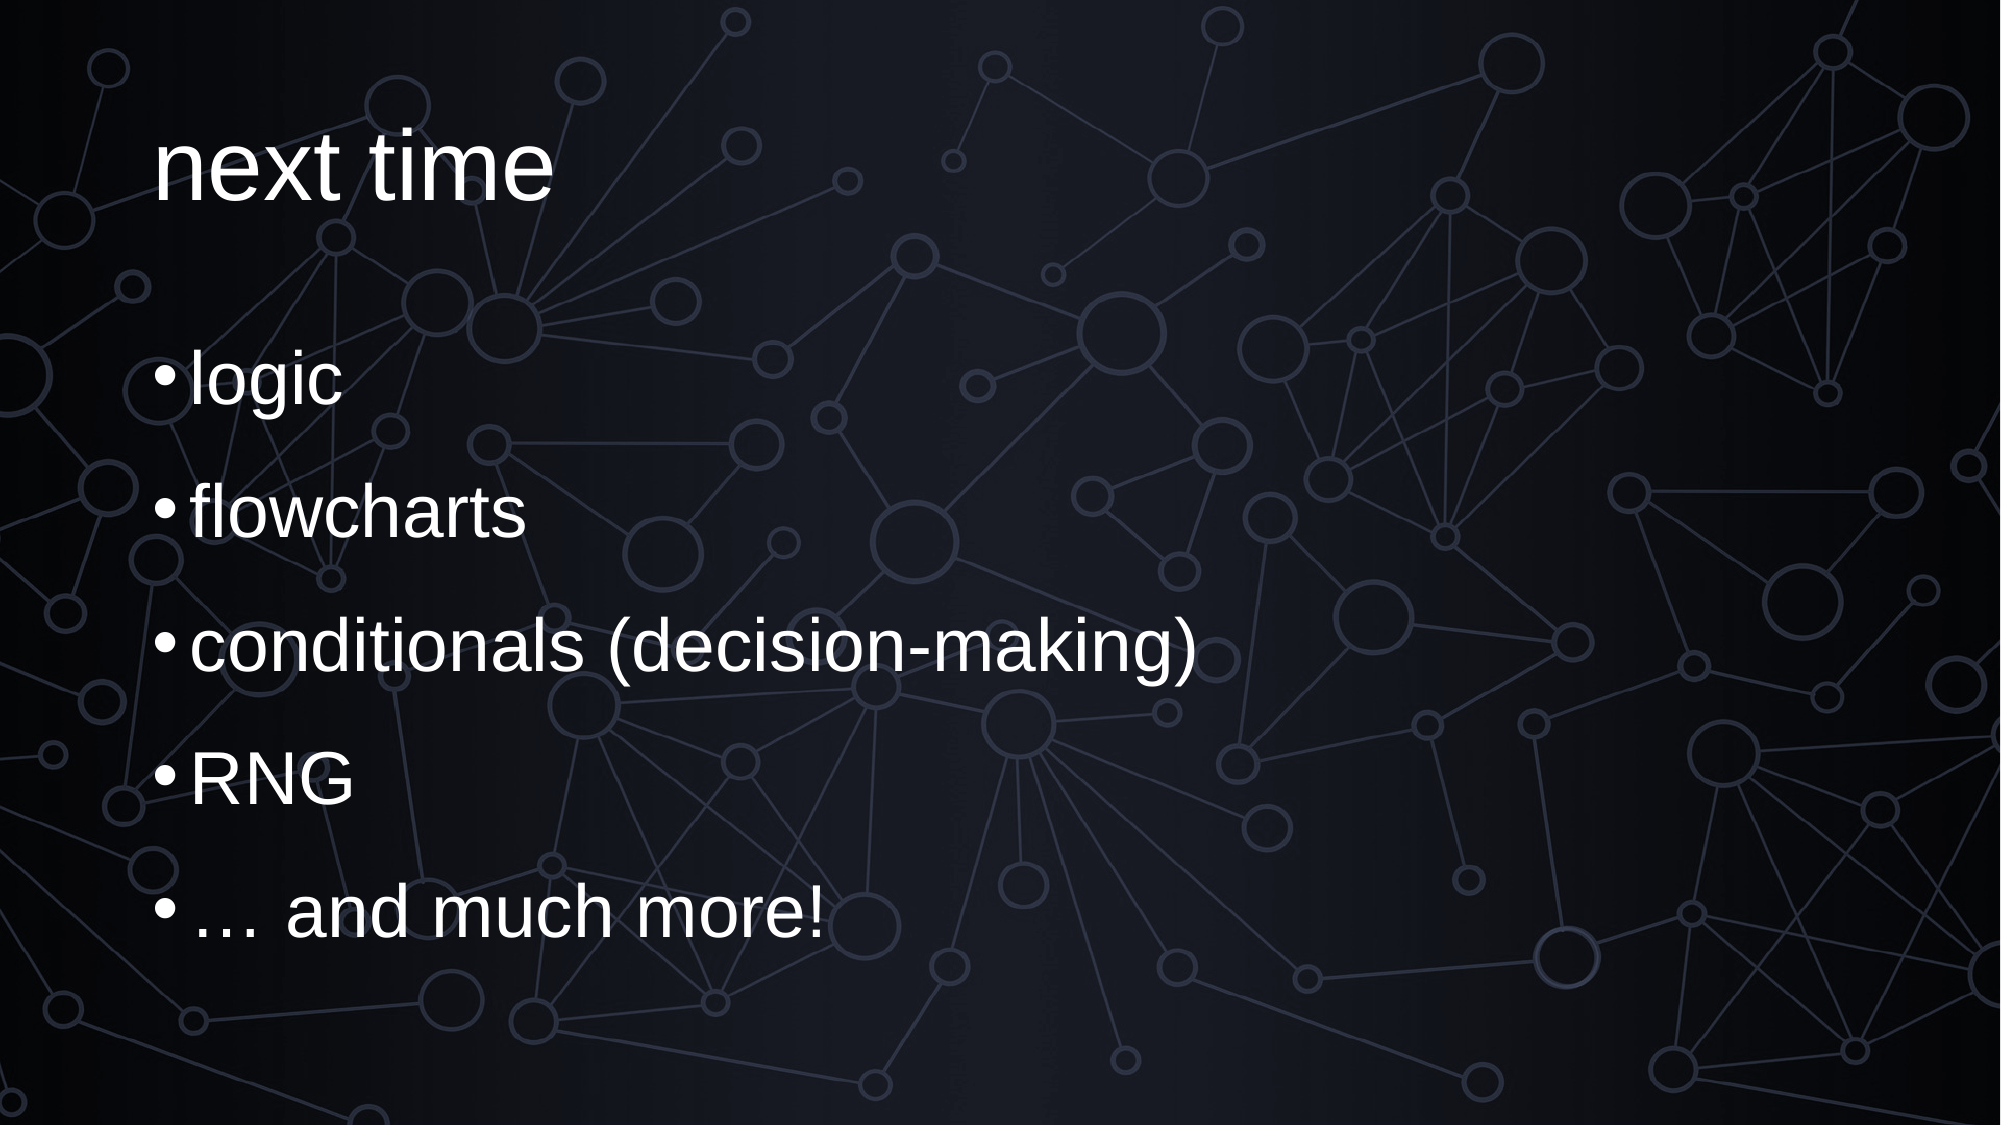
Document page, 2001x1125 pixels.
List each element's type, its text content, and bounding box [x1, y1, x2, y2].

list logic flowcharts conditionals (decision-making) RNG … and much more! [137, 299, 1863, 1014]
title next time [137, 59, 1863, 278]
